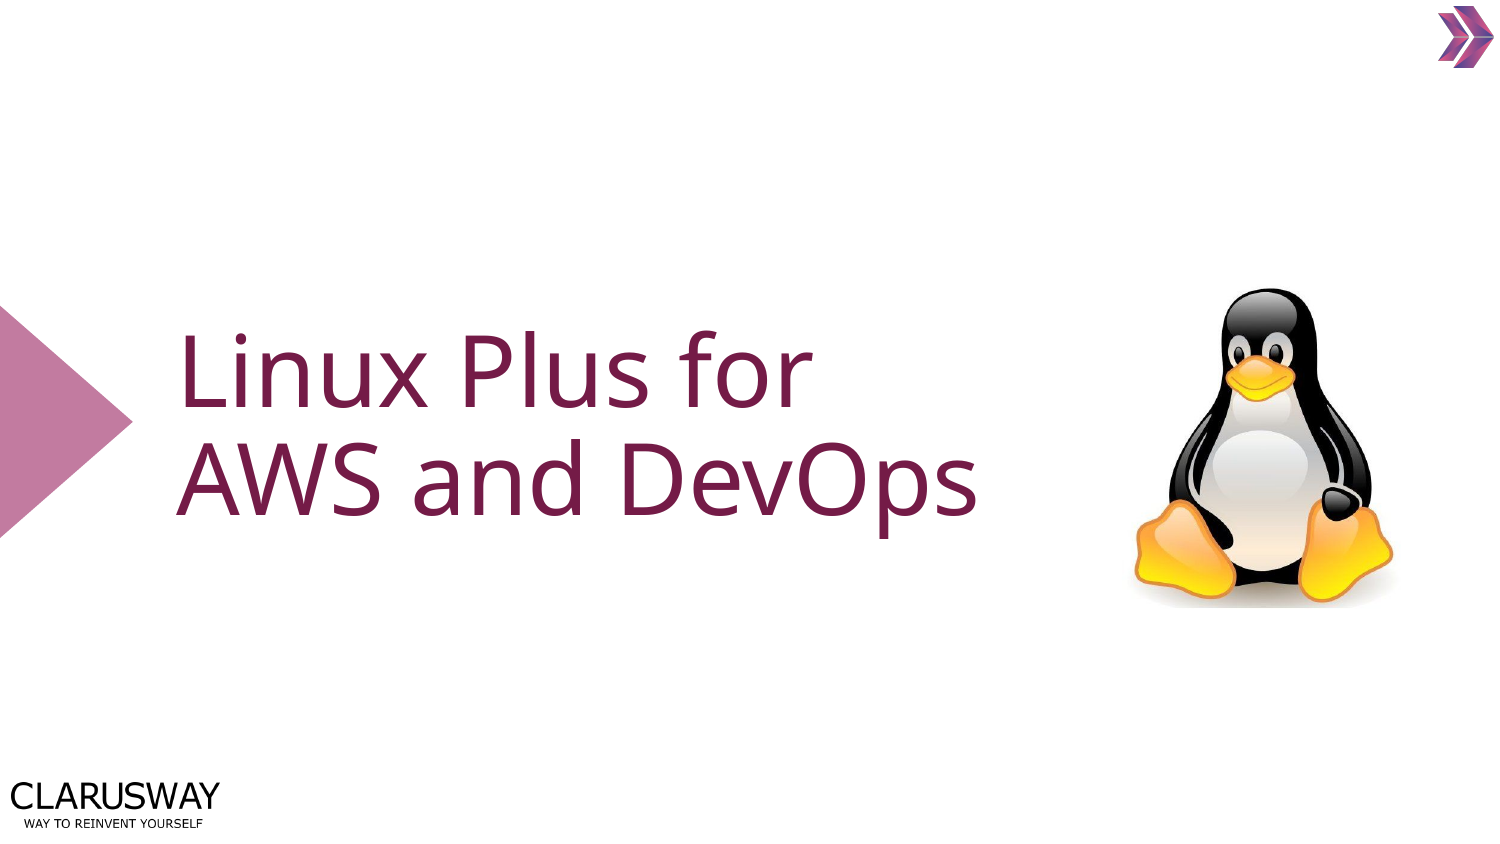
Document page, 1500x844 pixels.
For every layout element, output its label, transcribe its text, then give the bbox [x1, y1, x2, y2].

picture [11, 782, 220, 828]
picture [1438, 6, 1494, 68]
text_box Linux Plus for AWS and DevOps [176, 312, 895, 546]
picture [900, 281, 1483, 609]
